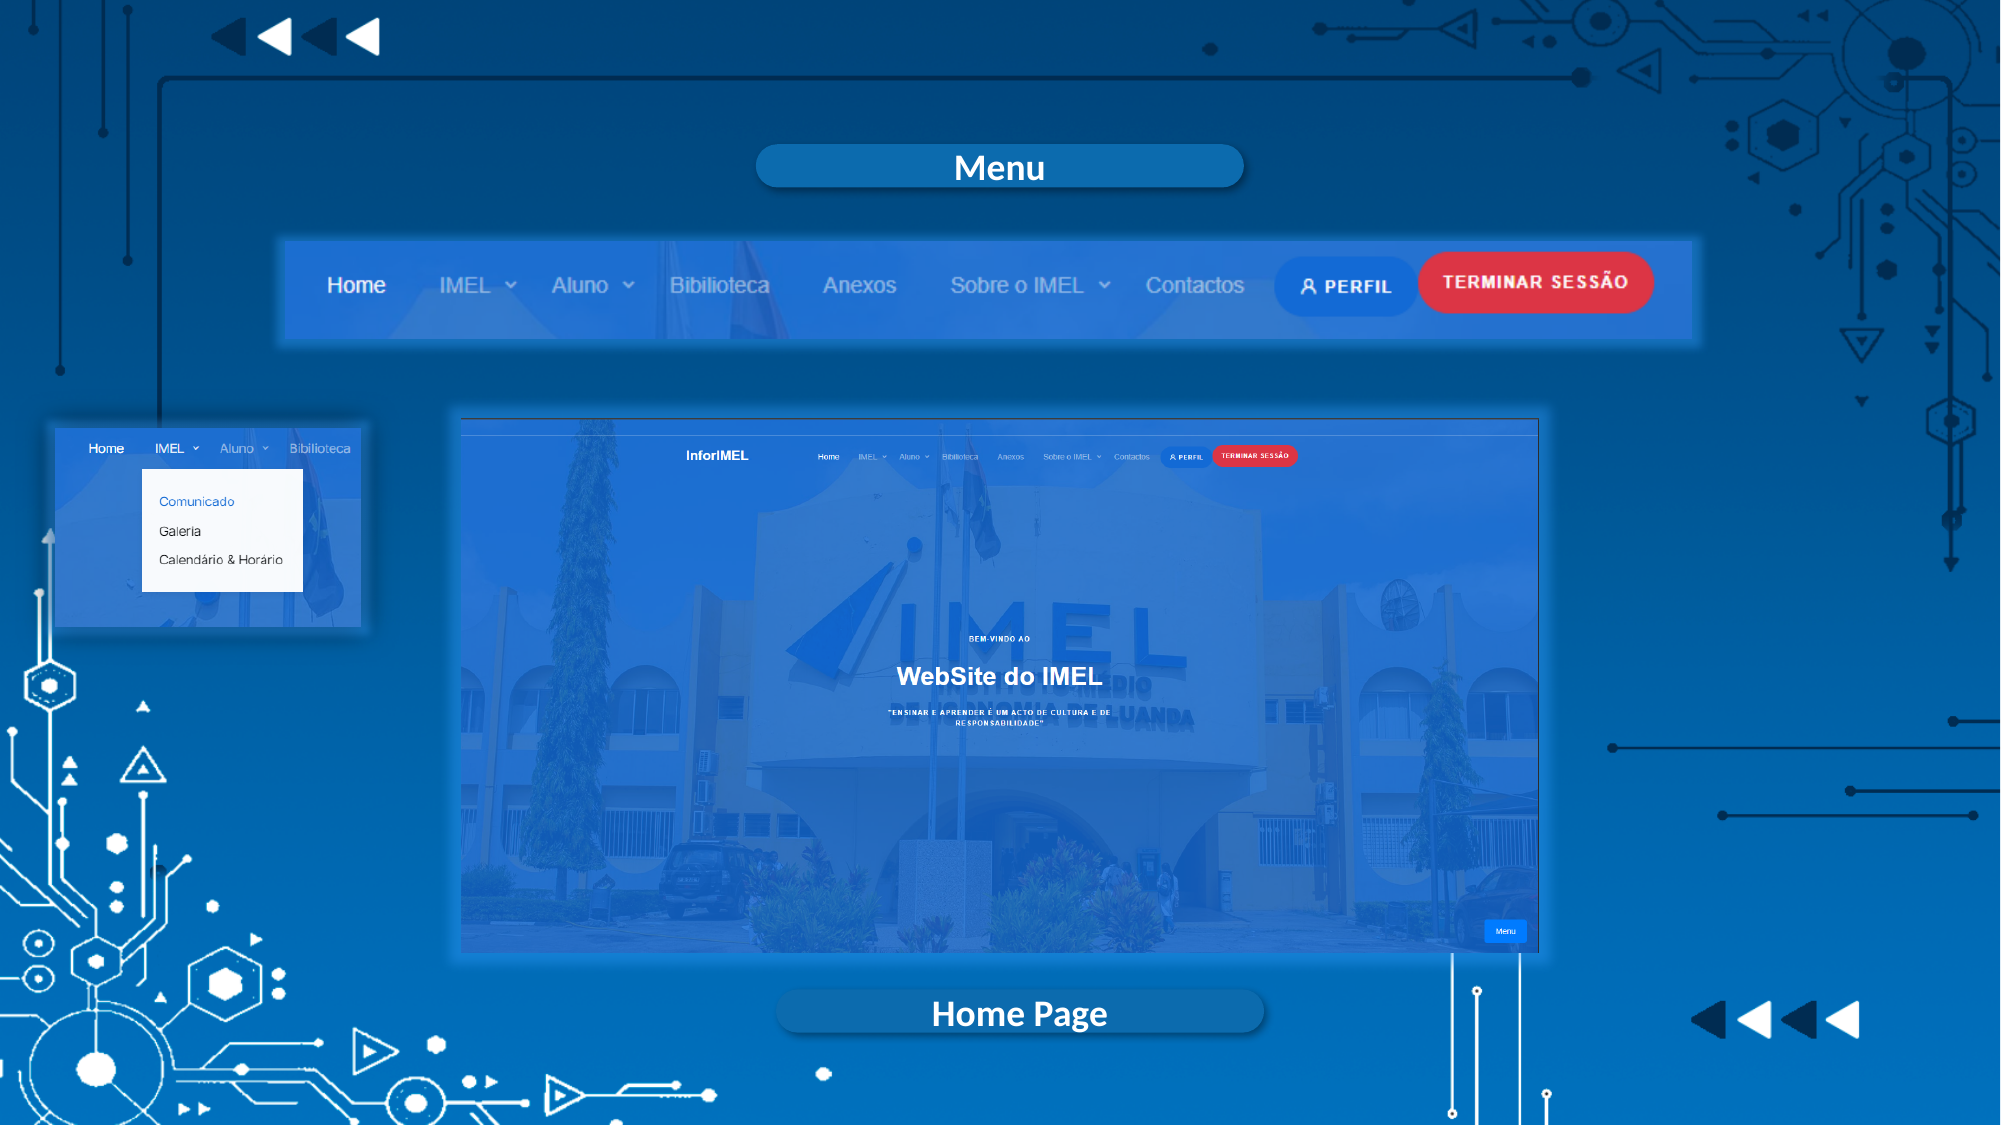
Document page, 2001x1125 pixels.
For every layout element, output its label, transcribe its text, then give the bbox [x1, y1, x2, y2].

text_box Menu [754, 143, 1245, 189]
picture [0, 0, 2001, 1125]
text_box Home Page [774, 988, 1266, 1034]
